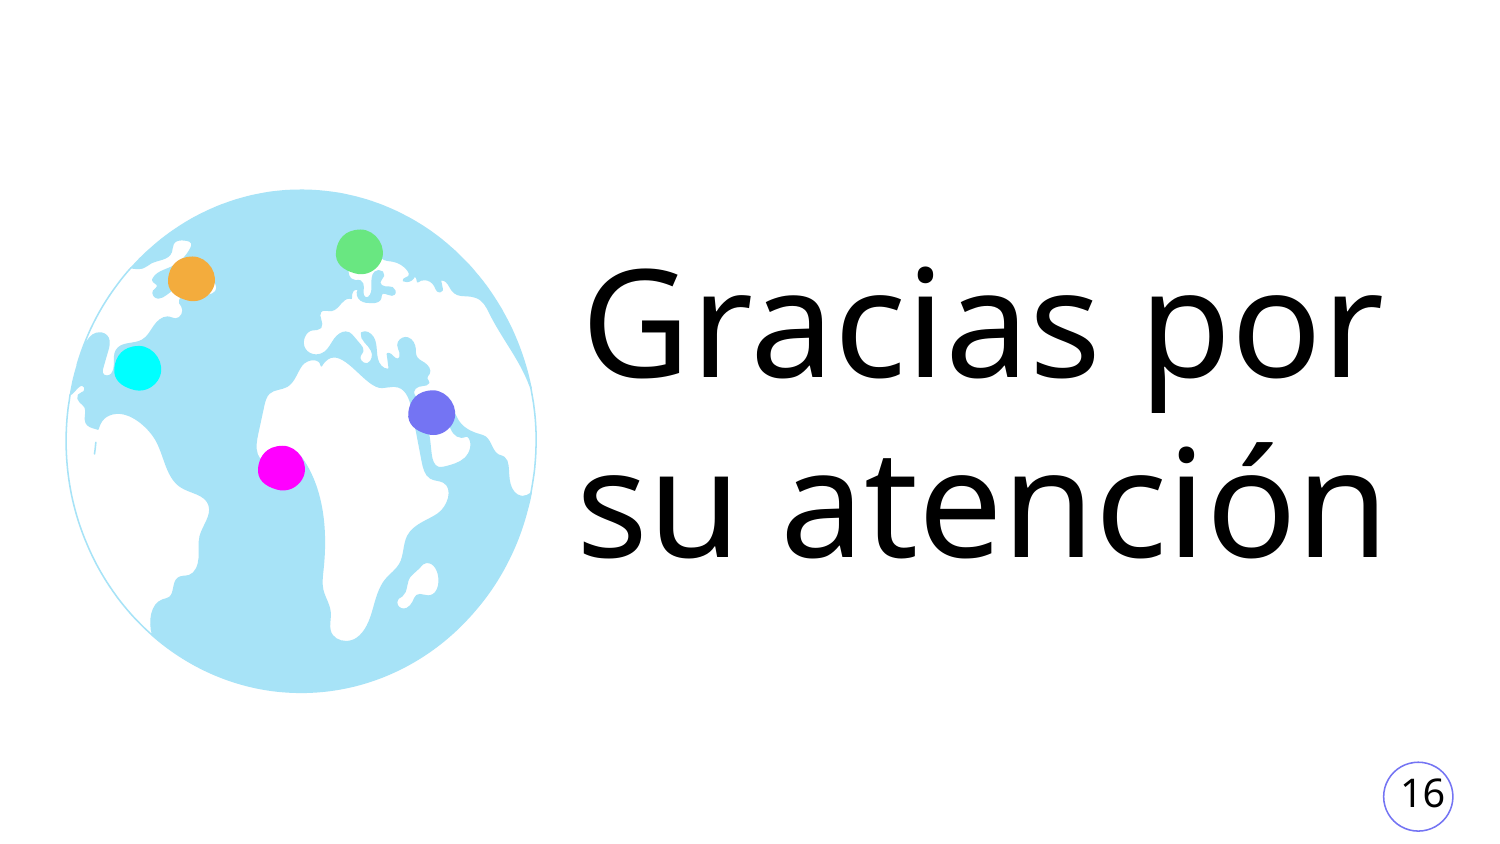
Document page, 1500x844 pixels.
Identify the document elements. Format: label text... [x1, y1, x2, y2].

title Gracias por su atención [541, 201, 1457, 615]
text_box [64, 189, 537, 693]
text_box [1383, 752, 1477, 832]
